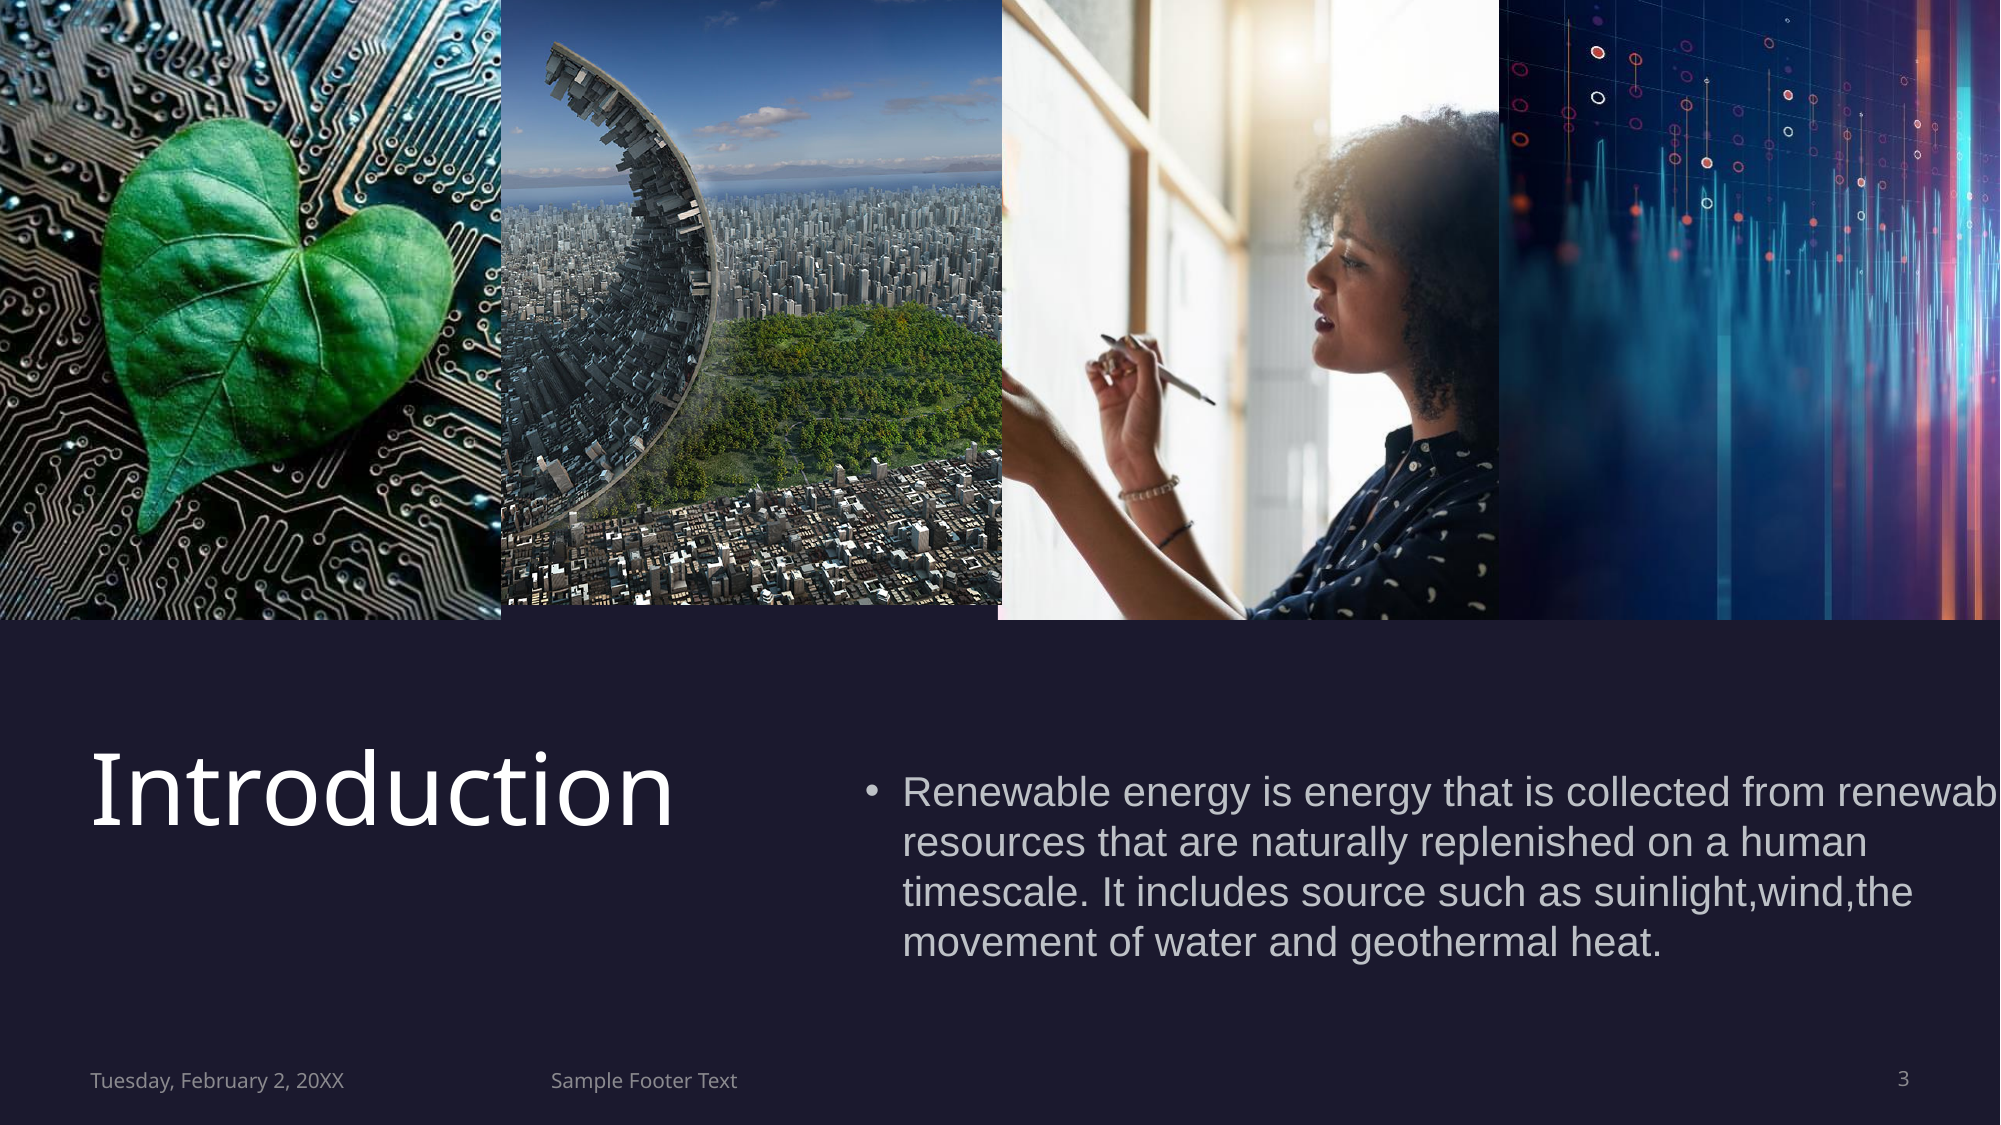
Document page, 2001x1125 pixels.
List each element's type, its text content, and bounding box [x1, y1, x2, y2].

title Introduction [90, 739, 829, 996]
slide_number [90, 1067, 522, 1093]
footer Sample Footer Text [551, 1067, 1598, 1093]
picture [0, 0, 2000, 620]
list Renewable energy is energy that is collected from renewable resources that are naturally replenished on a human timescale. It includes source such as suinlight,wind,the movement of water and geothermal heat. [864, 764, 2000, 1021]
slide_number 3 [1632, 1067, 1910, 1093]
